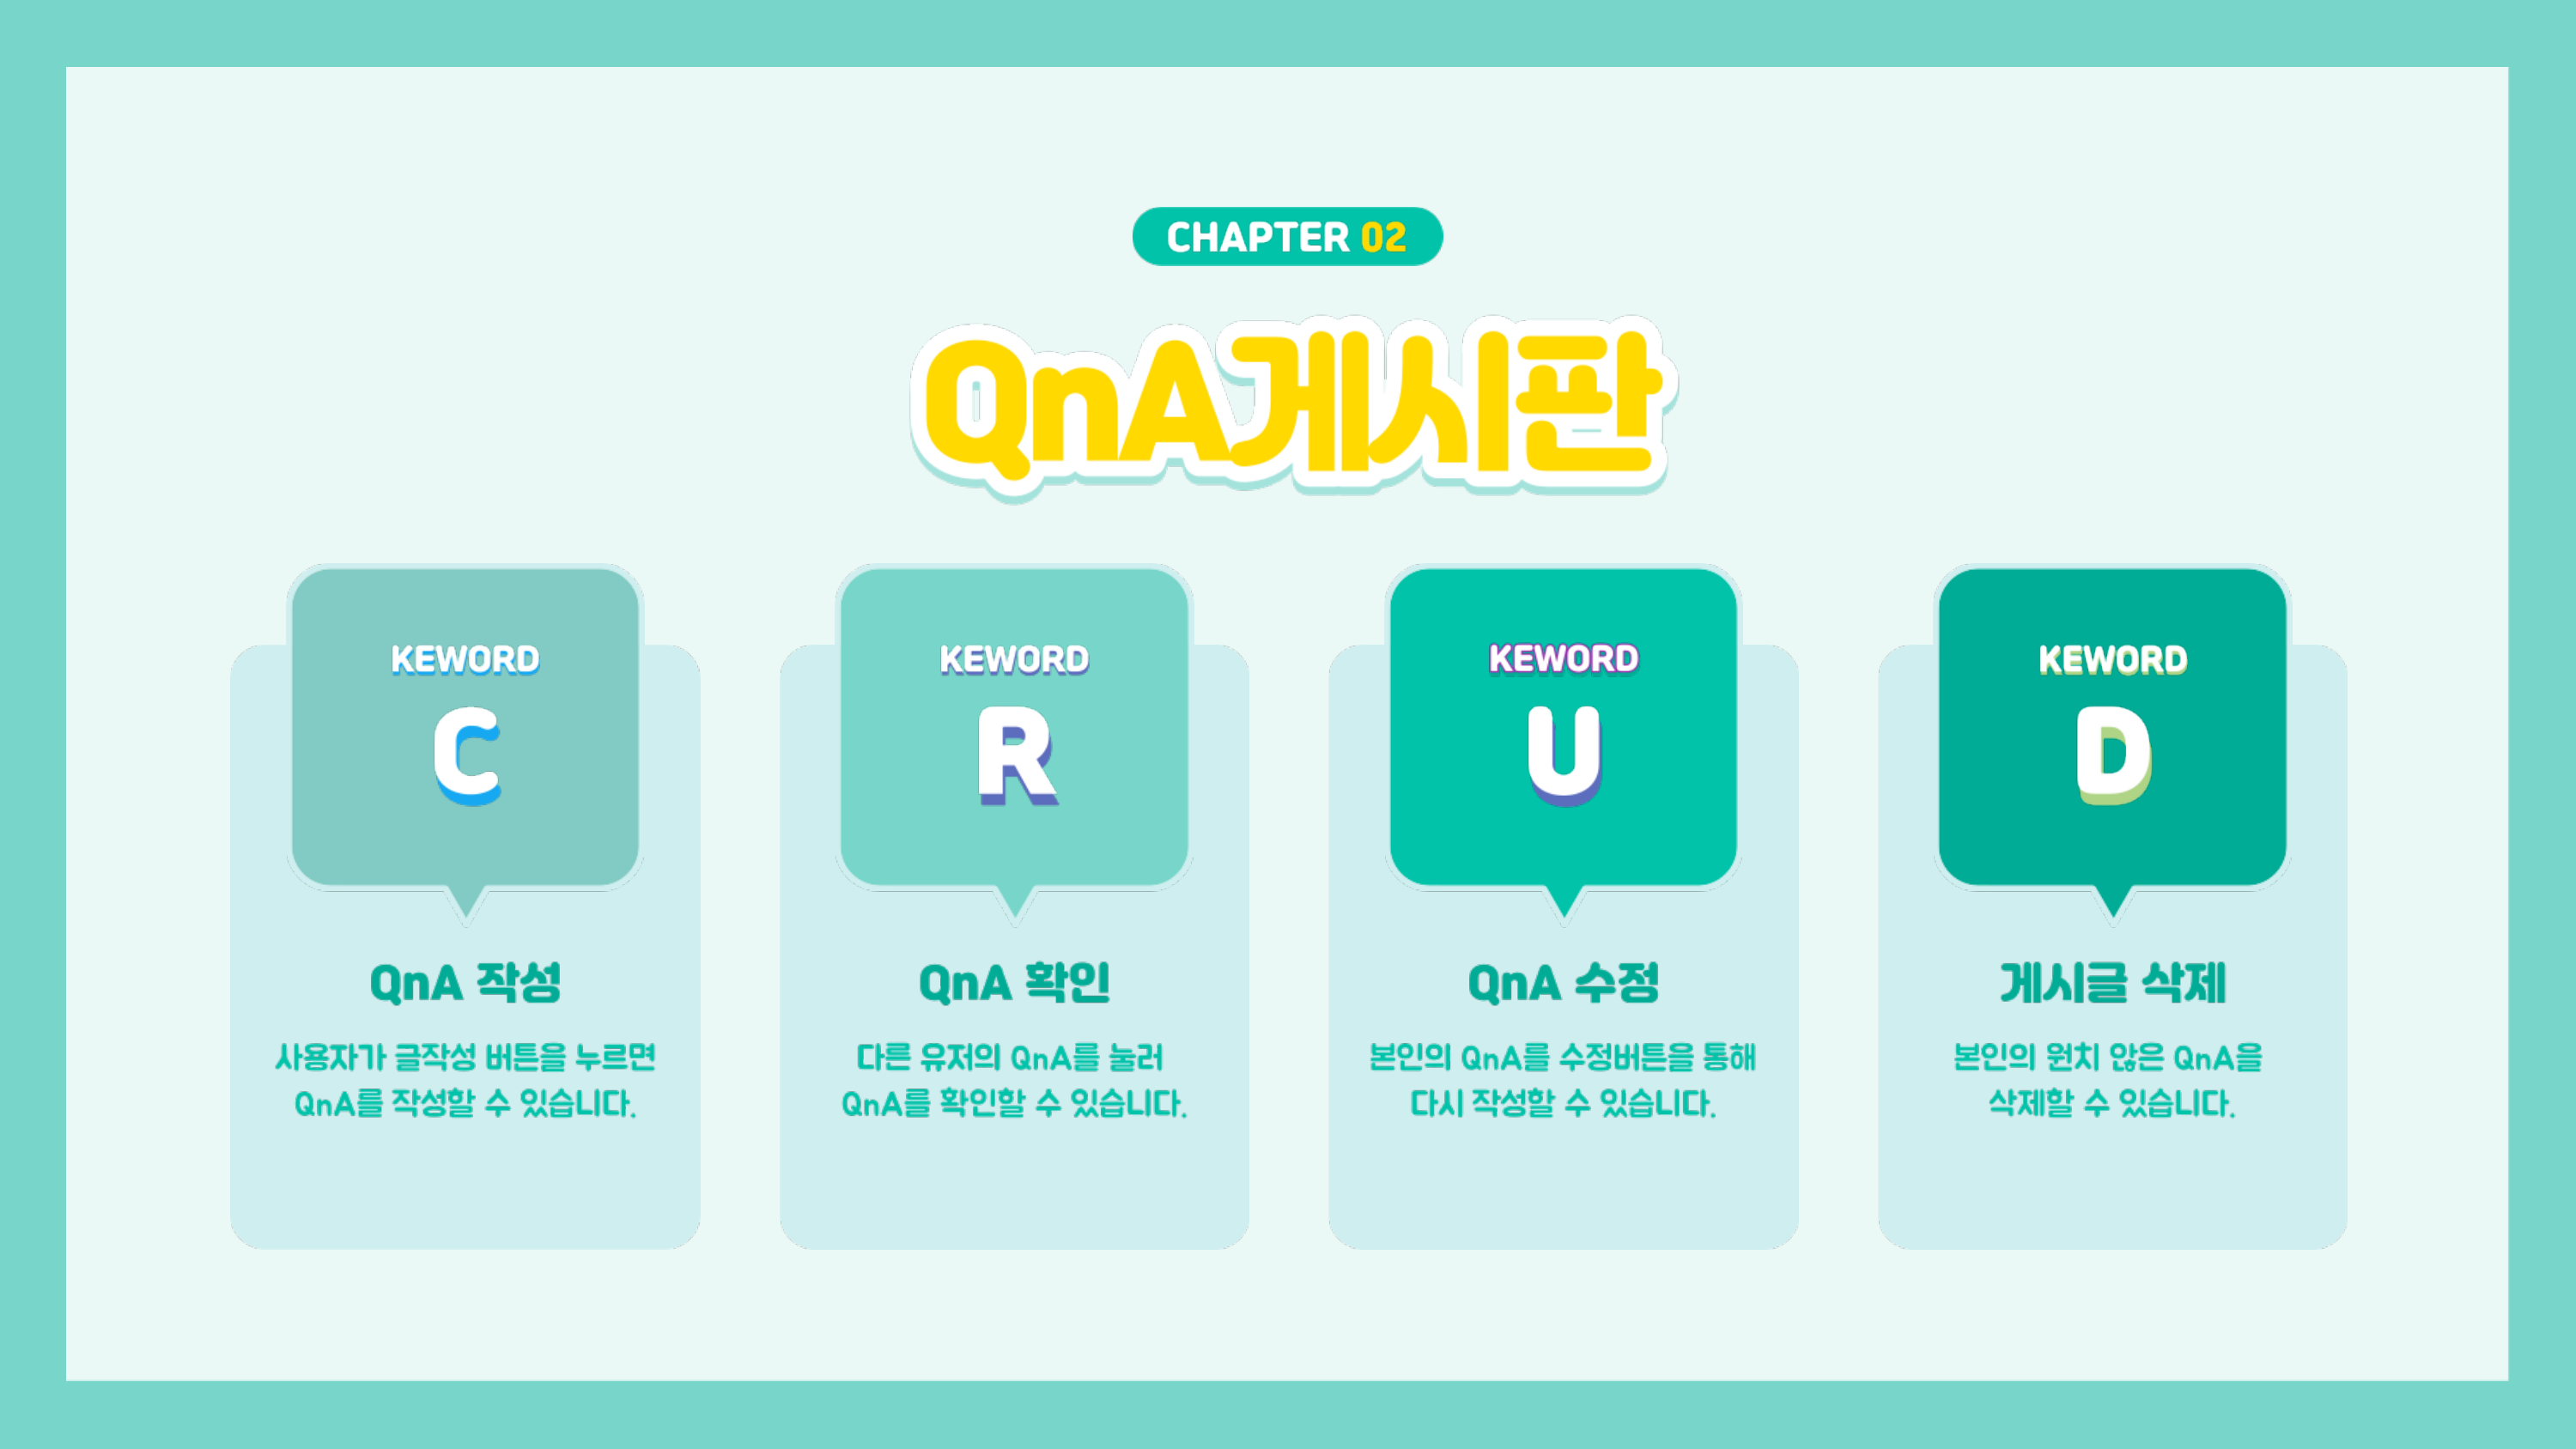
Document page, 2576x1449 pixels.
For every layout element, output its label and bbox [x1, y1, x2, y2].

text_box [2028, 635, 2197, 827]
text_box [1933, 562, 2293, 931]
picture [1896, 946, 2287, 1145]
text_box [835, 562, 1194, 931]
picture [855, 206, 1843, 688]
text_box [1384, 694, 1744, 931]
text_box [1877, 645, 2348, 1250]
text_box [1133, 207, 1158, 239]
text_box [230, 645, 701, 1250]
picture [248, 946, 671, 1145]
text_box [1479, 694, 1649, 827]
picture [1346, 946, 1773, 1145]
text_box [779, 645, 1250, 1250]
picture [798, 946, 1205, 1145]
text_box [286, 562, 646, 931]
text_box [380, 635, 550, 827]
text_box [930, 694, 1099, 827]
text_box [65, 66, 2510, 1382]
text_box [1328, 694, 1799, 1250]
text_box [1428, 207, 1443, 239]
